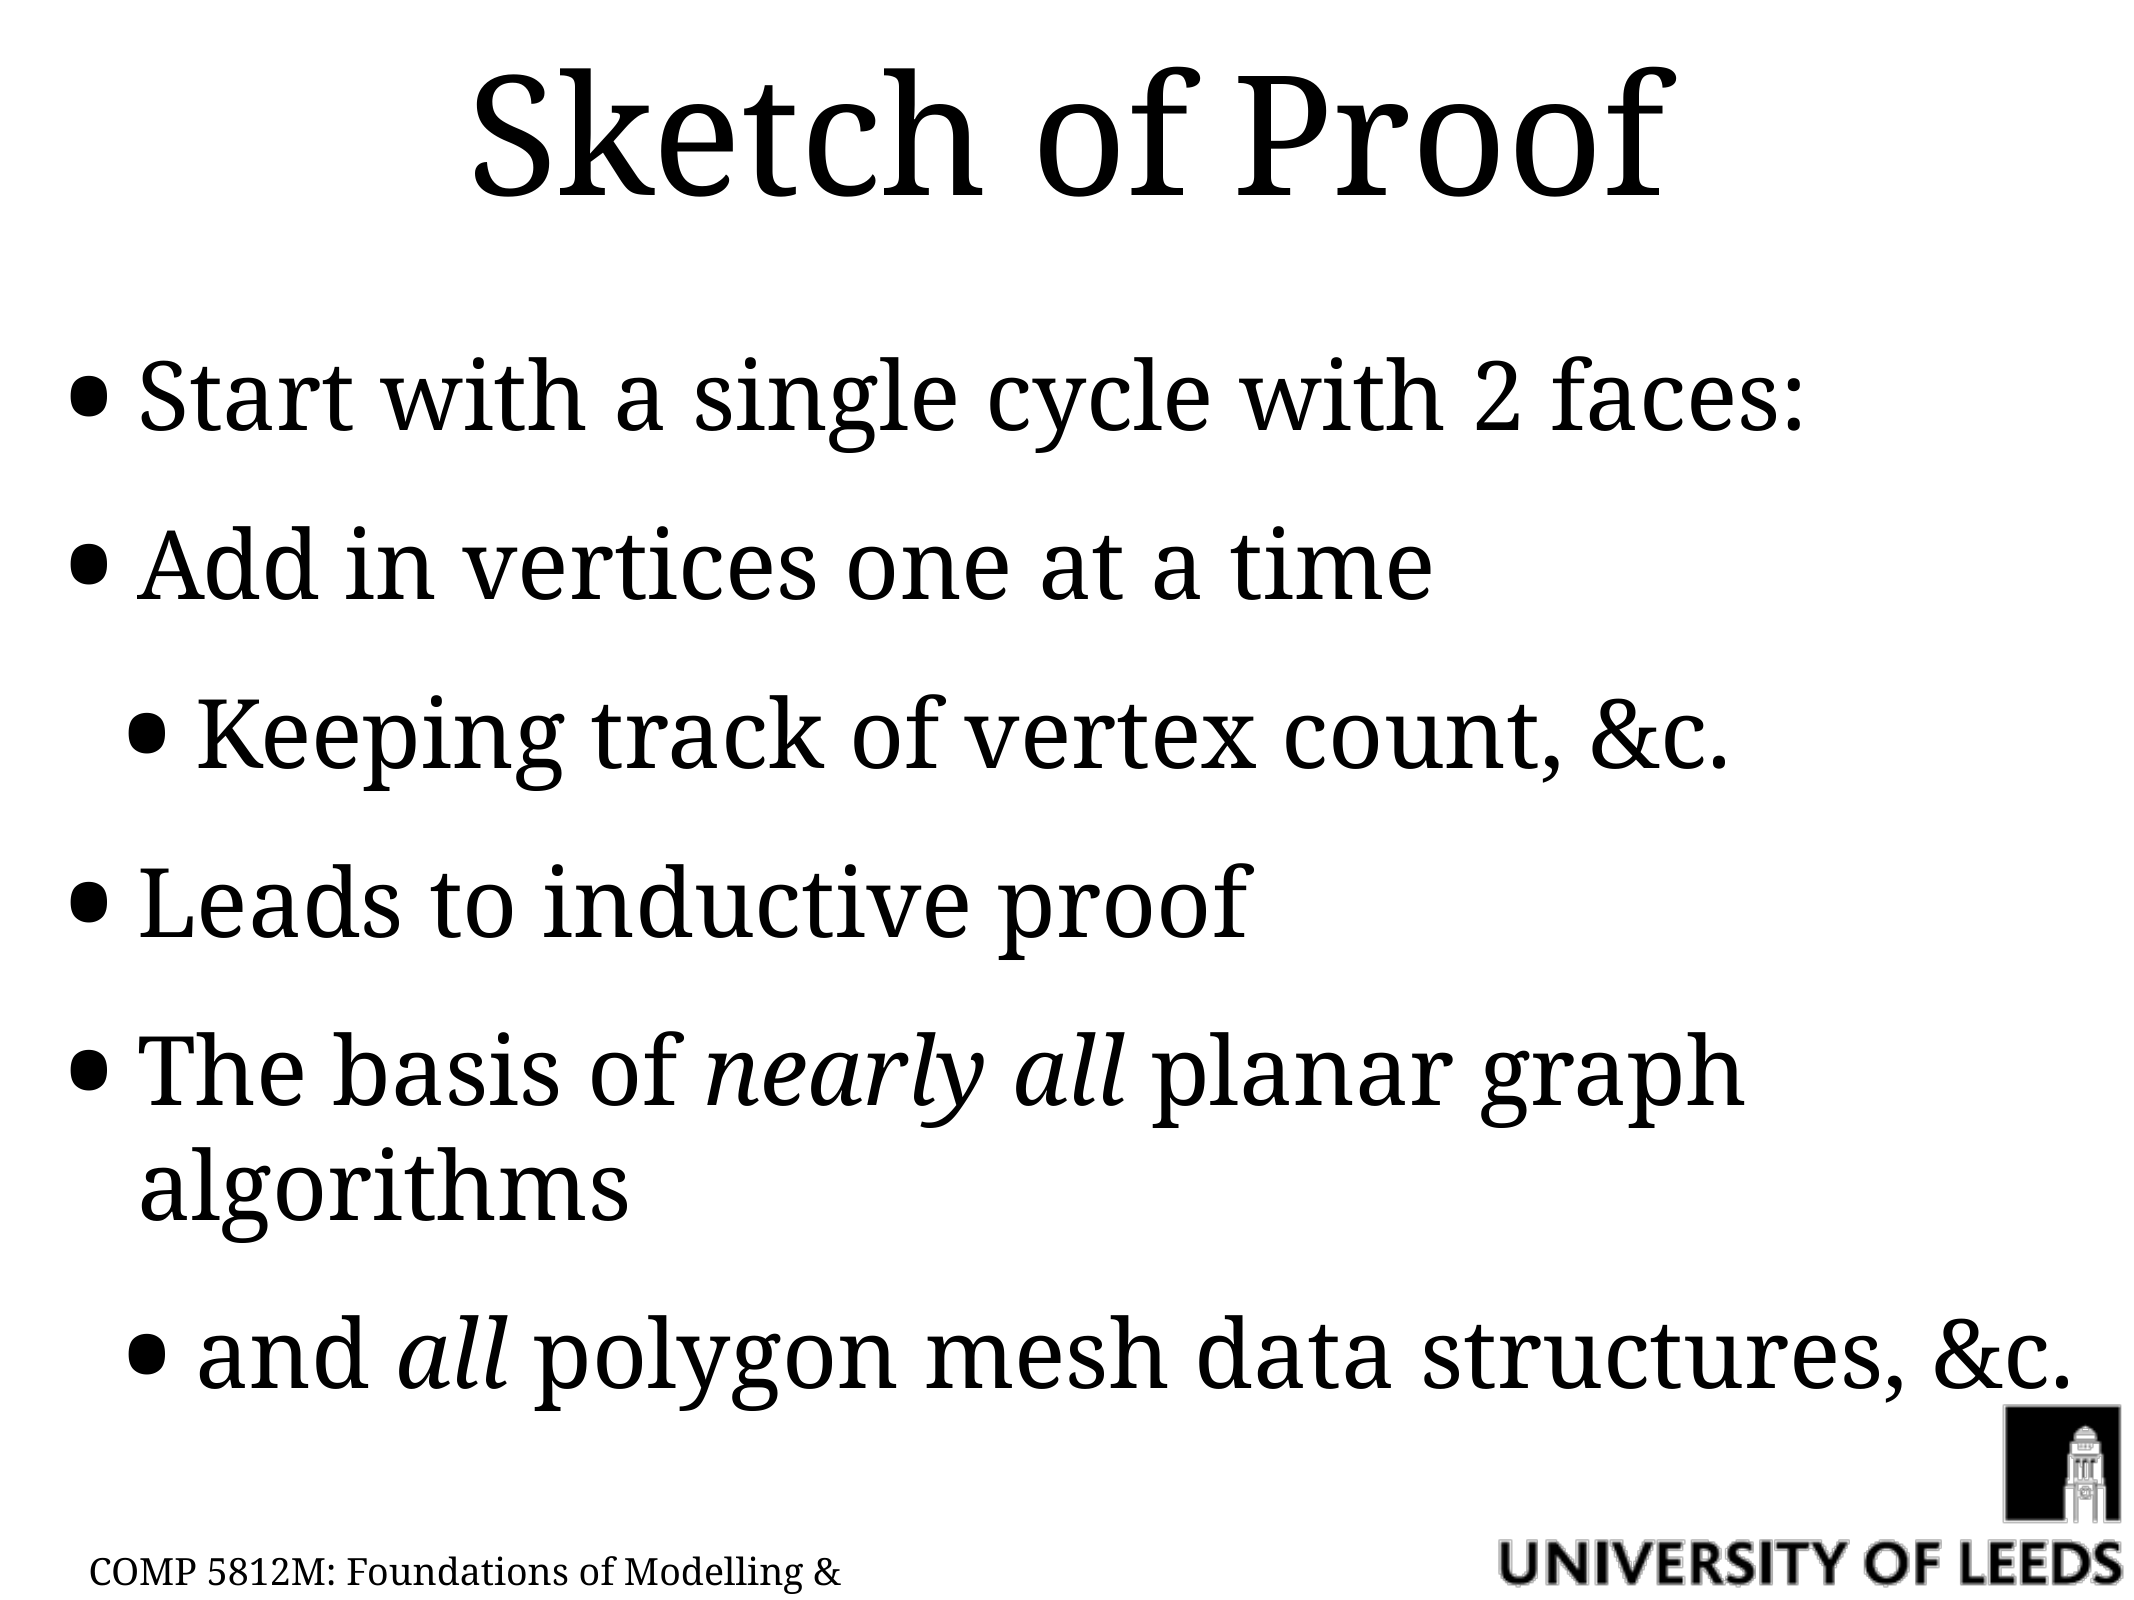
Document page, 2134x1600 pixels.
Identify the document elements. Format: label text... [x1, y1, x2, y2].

picture [1491, 1339, 2132, 1600]
title Sketch of Proof [30, 9, 2103, 248]
list Start with a single cycle with 2 faces: Add in vertices one at a time Keeping track of vertex count, &c. Leads to inductive proof The basis of nearly all planar graph algorithms and all polygon mesh data structures, &c. [7, 249, 2126, 1495]
